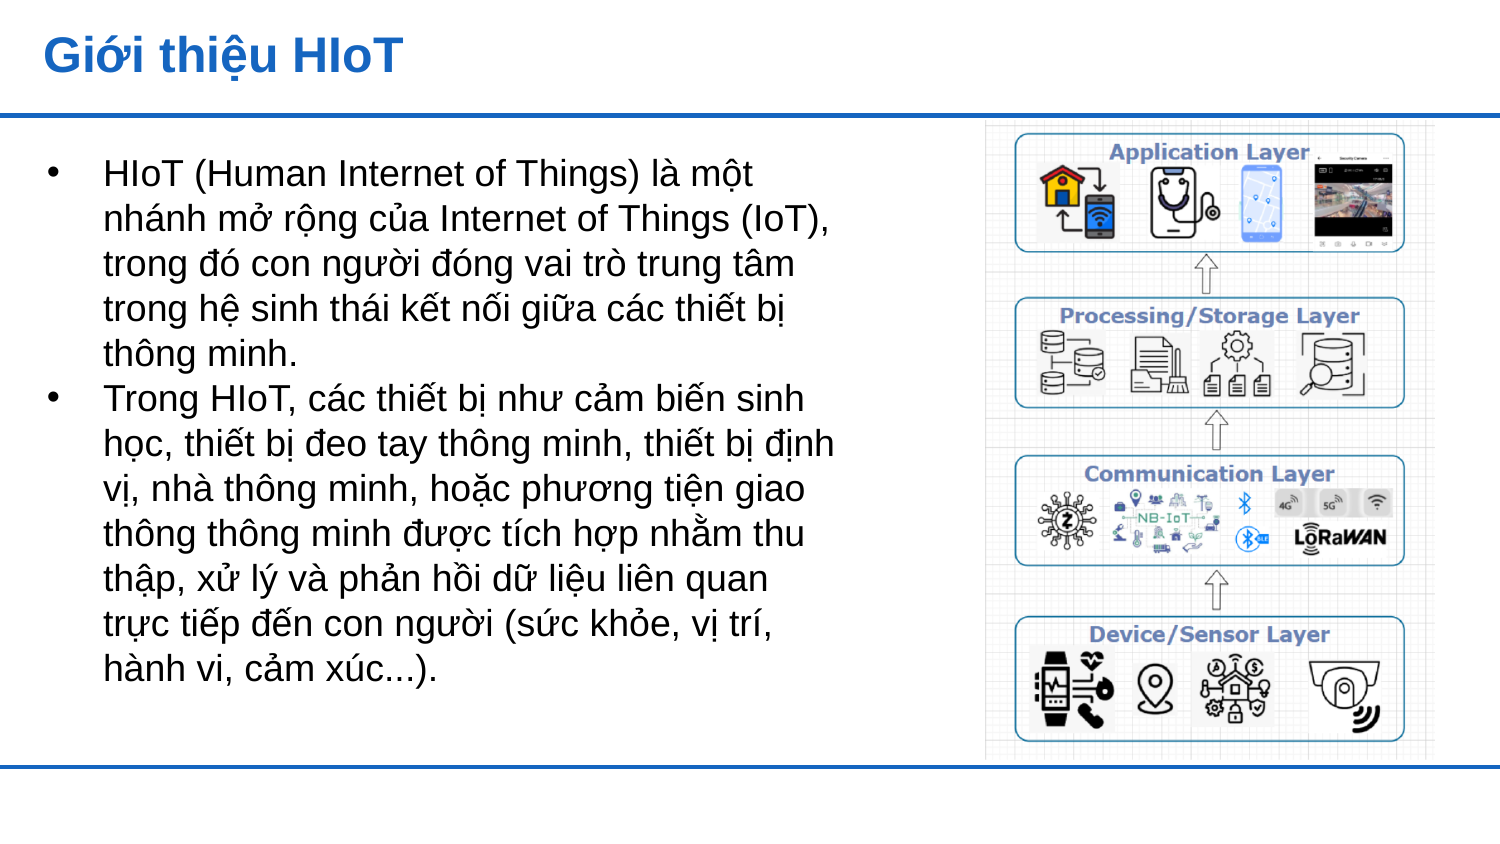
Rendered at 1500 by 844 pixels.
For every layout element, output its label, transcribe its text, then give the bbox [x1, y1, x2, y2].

title Giới thiệu HIoT [31, 0, 1469, 113]
text_box HIoT (Human Internet of Things) là một nhánh mở rộng của Internet of Things (IoT), trong đó con người đóng vai trò trung tâm trong hệ sinh thái kết nối giữa các thiết bị thông minh. Trong HIoT, các thiết bị như cảm biến sinh học, thiết bị đeo tay thông minh, thiết bị định vị, nhà thông minh, hoặc phương tiện giao thông thông minh được tích hợp nhằm thu thập, xử lý và phản hồi dữ liệu liên quan trực tiếp đến con người (sức khỏe, vị trí, hành vi, cảm xúc...). [31, 141, 858, 697]
picture [985, 119, 1435, 762]
